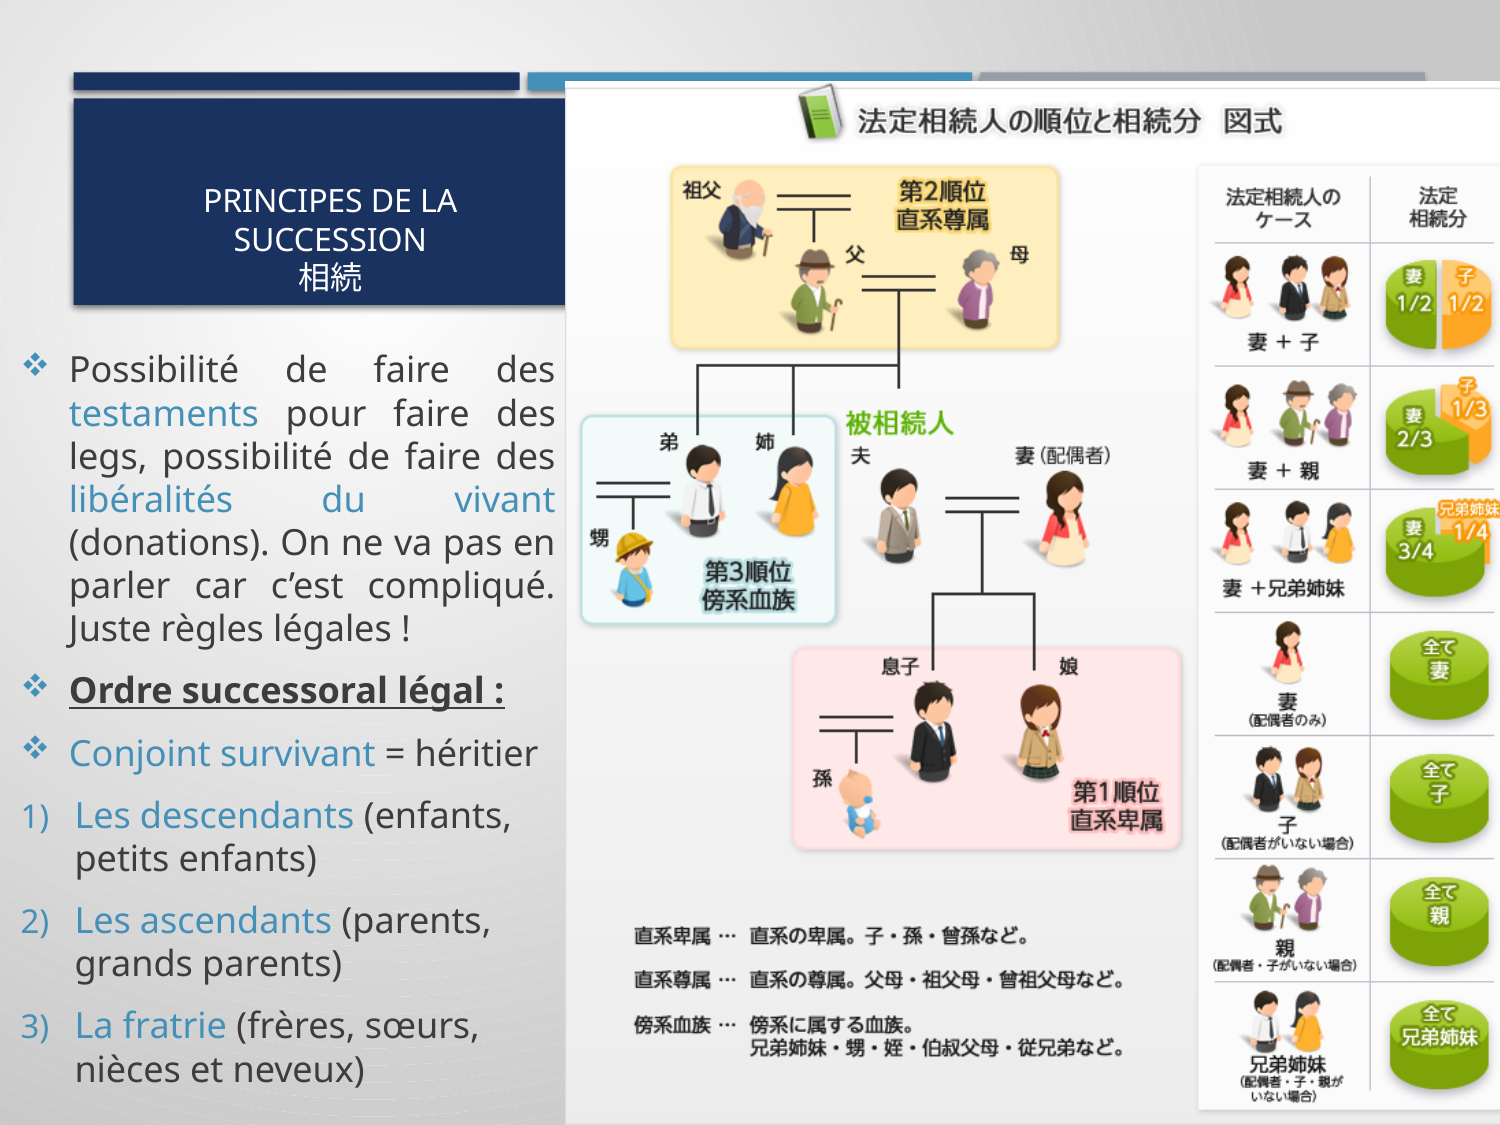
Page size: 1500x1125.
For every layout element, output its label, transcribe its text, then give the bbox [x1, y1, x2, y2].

picture [564, 81, 1500, 1125]
list Possibilité de faire des testaments pour faire des legs, possibilité de faire des libéralités du vivant (donations). On ne va pas en parler car c’est compliqué. Juste règles légales ! Ordre successoral légal : Conjoint survivant = héritier Les descendants (enfants, petits enfants) Les ascendants (parents, grands parents) La fratrie (frères, sœurs, nièces et neveux) [5, 339, 559, 1106]
title Principes de la succession 相続 [95, 172, 559, 304]
